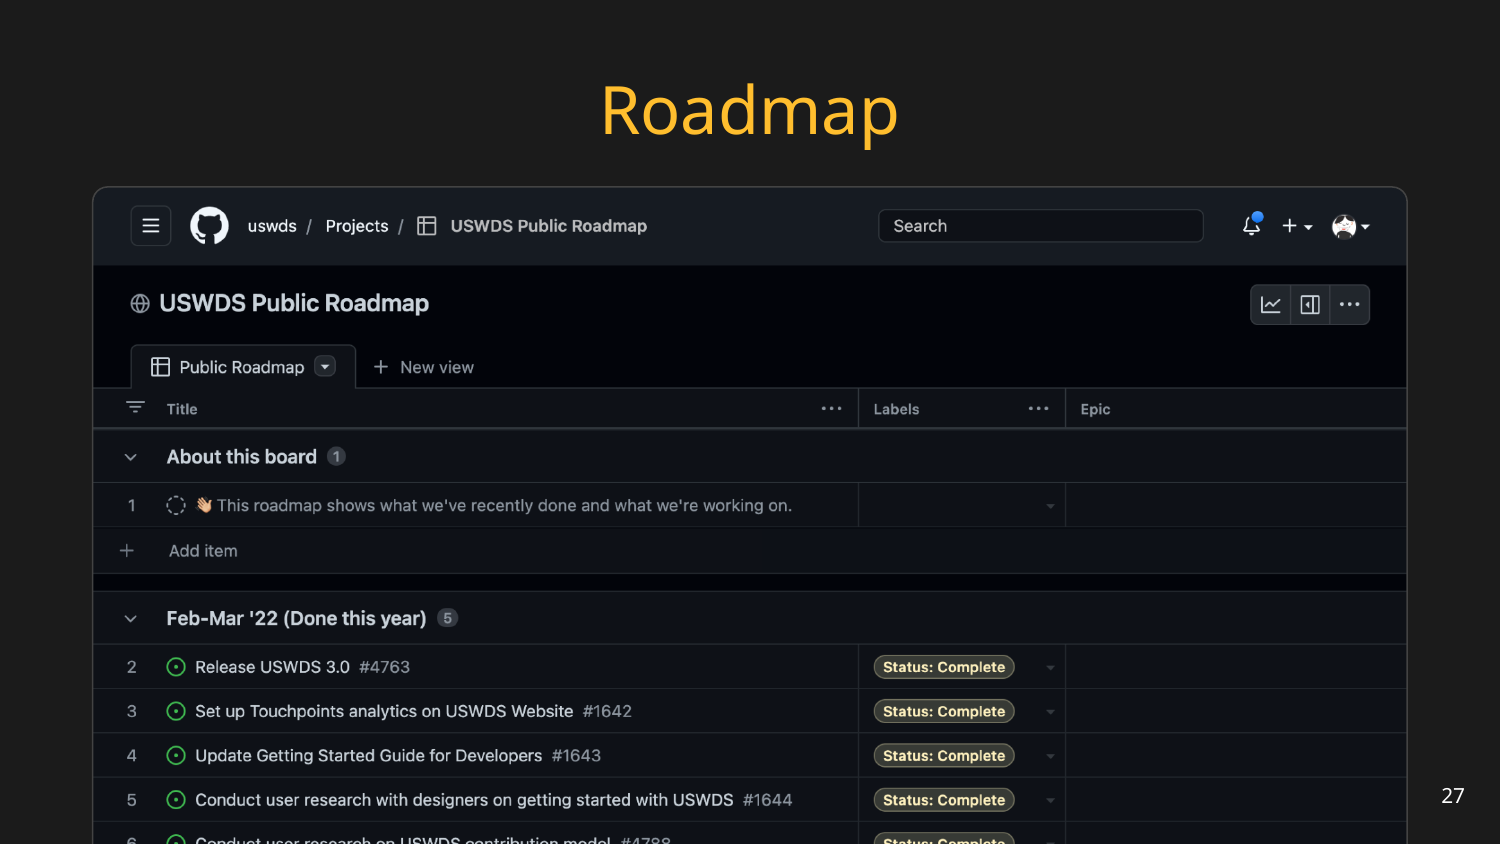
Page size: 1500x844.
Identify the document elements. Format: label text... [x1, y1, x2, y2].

title Roadmap [51, 72, 1449, 151]
slide_number 27 [1413, 764, 1480, 830]
picture [92, 186, 1408, 844]
